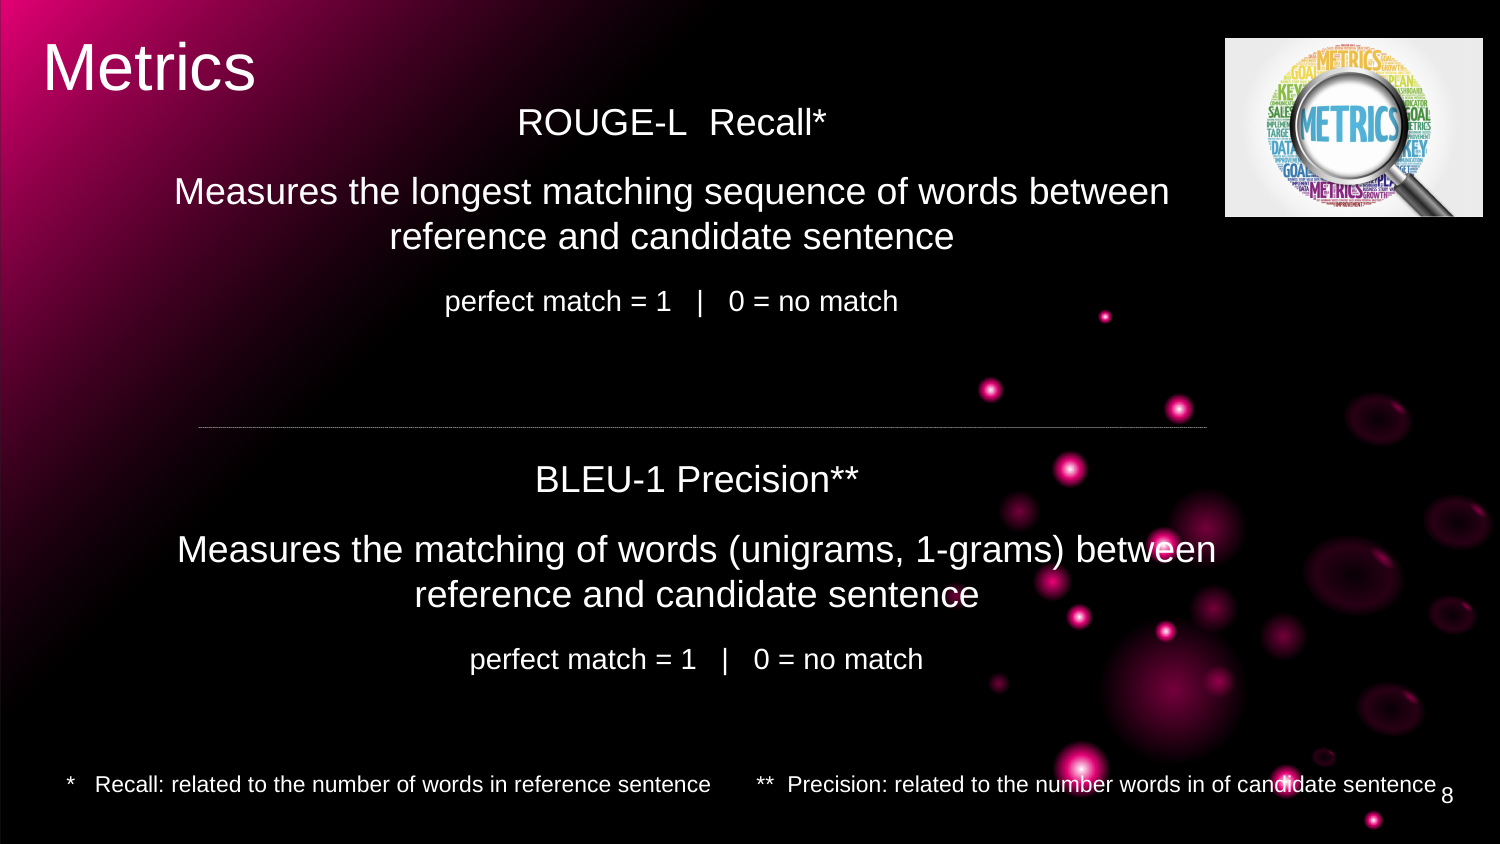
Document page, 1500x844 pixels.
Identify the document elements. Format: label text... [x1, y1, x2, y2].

picture [0, 0, 1500, 844]
list ROUGE-L Recall* Measures the longest matching sequence of words between reference and candidate sentence perfect match = 1 | 0 = no match [132, 97, 1212, 355]
slide_number 8 [1406, 776, 1454, 813]
list ------------------------------------------------------------------------------------------------------------------------------------------------------------------------------------------------------------------------------------------------------------------------------------------------------------------------------------------------------------------------------------------------------------------------------------------------------------------------------------------------------------------------ BLEU-1 Precision** Measures the matching of words (unigrams, 1-grams) between reference and candidate sentence perfect match = 1 | 0 = no match [157, 358, 1237, 782]
title Metrics [42, 32, 1458, 99]
list * Recall: related to the number of words in reference sentence ** Precision: related to the number words in of candidate sentence [66, 769, 1471, 816]
